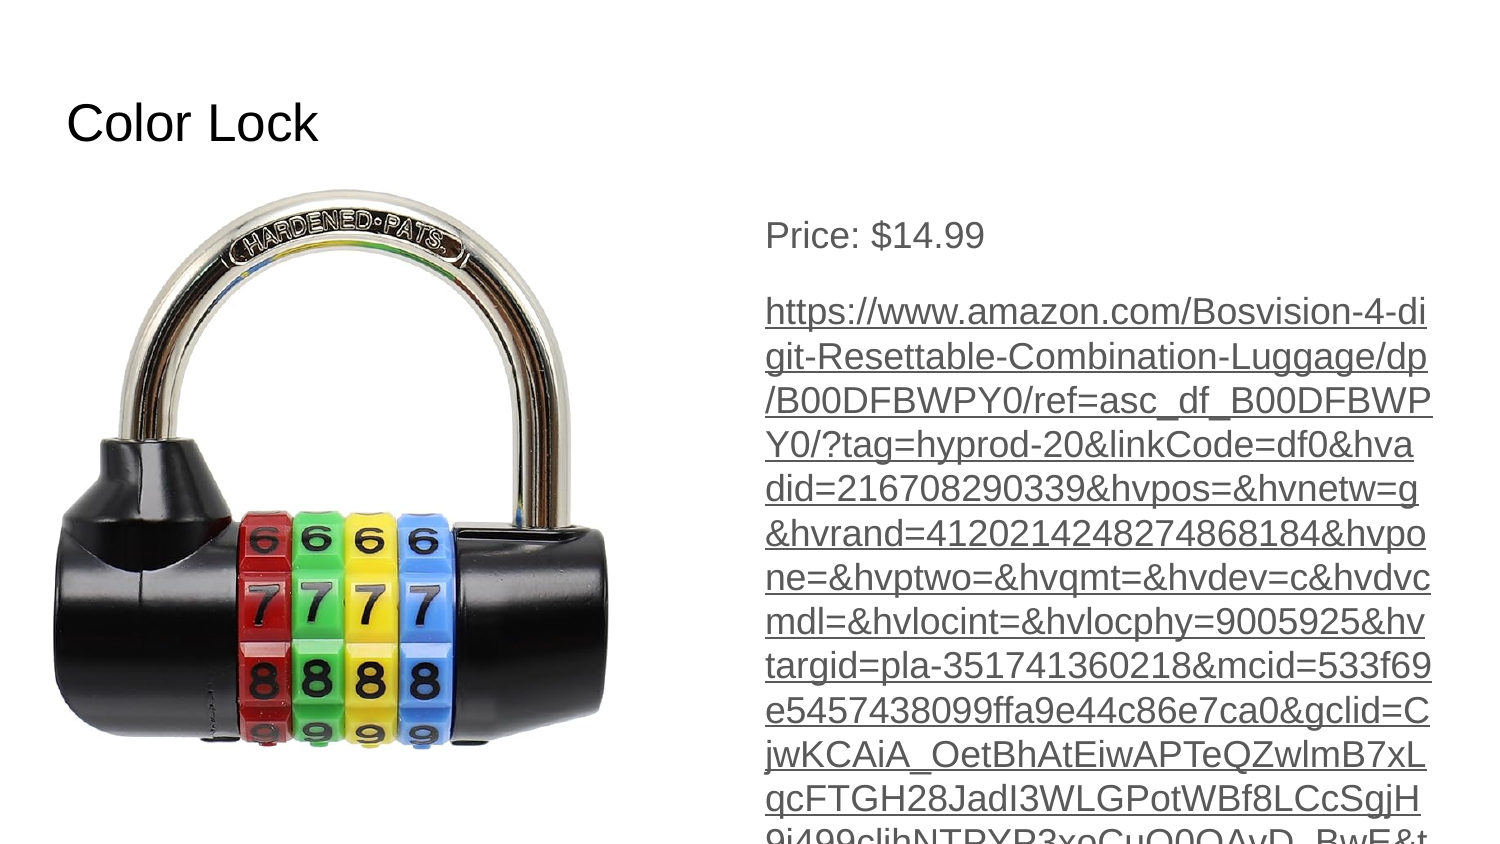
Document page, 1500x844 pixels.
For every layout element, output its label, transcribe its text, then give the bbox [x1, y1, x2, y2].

title Color Lock [51, 72, 1449, 167]
picture [50, 188, 609, 750]
list Price: $14.99 https://www.amazon.com/Bosvision-4-digit-Resettable-Combination-Luggage/dp/B00DFBWPY0/ref=asc_df_B00DFBWPY0/?tag=hyprod-20&linkCode=df0&hvadid=216708290339&hvpos=&hvnetw=g&hvrand=4120214248274868184&hvpone=&hvptwo=&hvqmt=&hvdev=c&hvdvcmdl=&hvlocint=&hvlocphy=9005925&hvtargid=pla-351741360218&mcid=533f69e5457438099ffa9e44c86e7ca0&gclid=CjwKCAiA_OetBhAtEiwAPTeQZwlmB7xLqcFTGH28JadI3WLGPotWBf8LCcSgjH9i499clihNTPYP3xoCuO0QAvD_BwE&th=1 [750, 189, 1449, 750]
